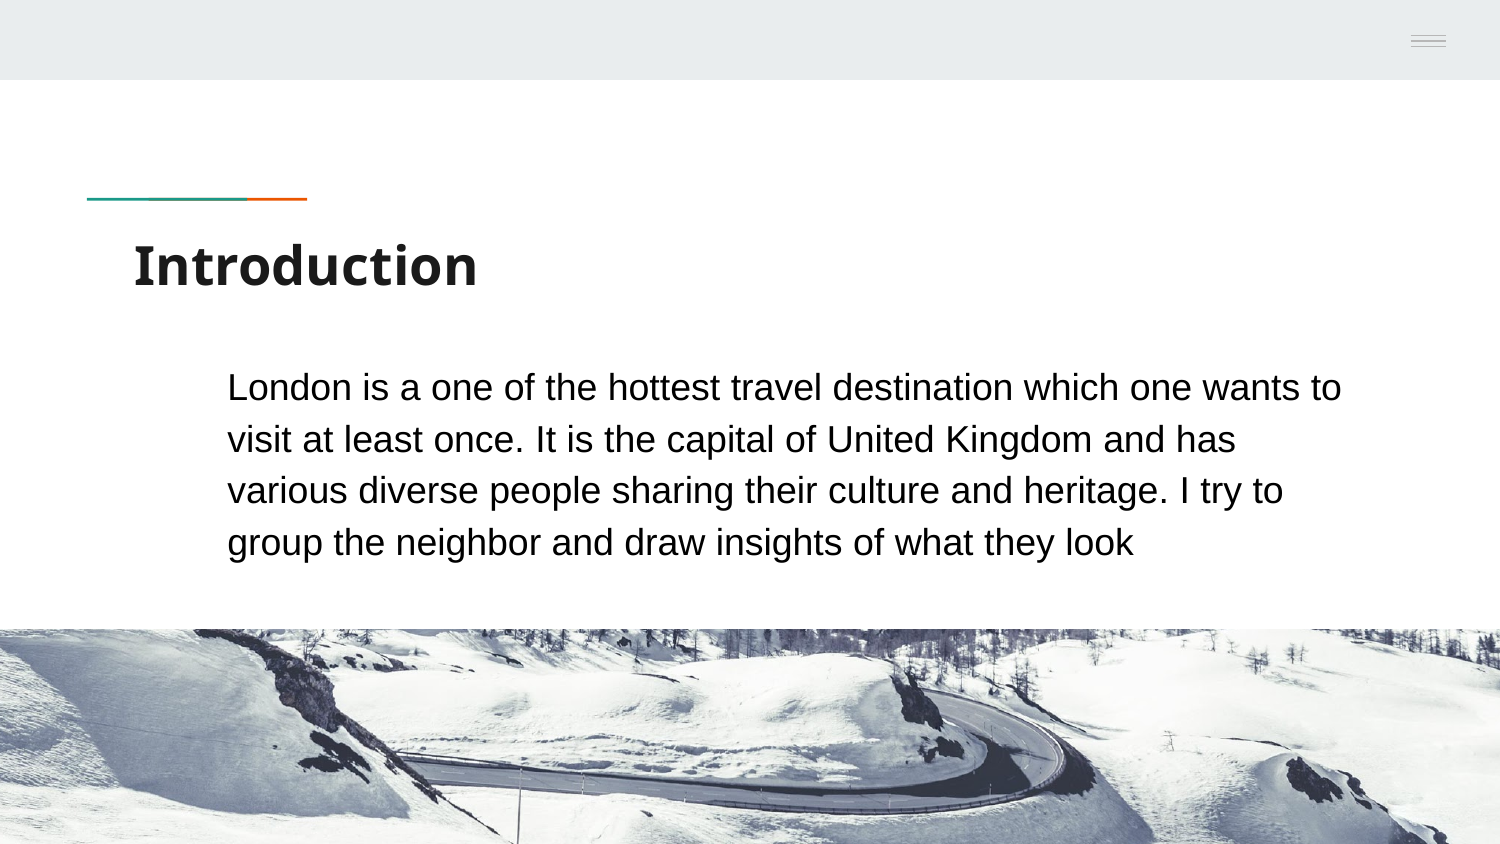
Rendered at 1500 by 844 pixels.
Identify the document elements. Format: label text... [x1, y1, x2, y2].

picture [0, 628, 1500, 844]
list London is a one of the hottest travel destination which one wants to visit at least once. It is the capital of United Kingdom and has various diverse people sharing their culture and heritage. I try to group the neighbor and draw insights of what they look [212, 341, 1381, 559]
title Introduction [119, 216, 1381, 305]
